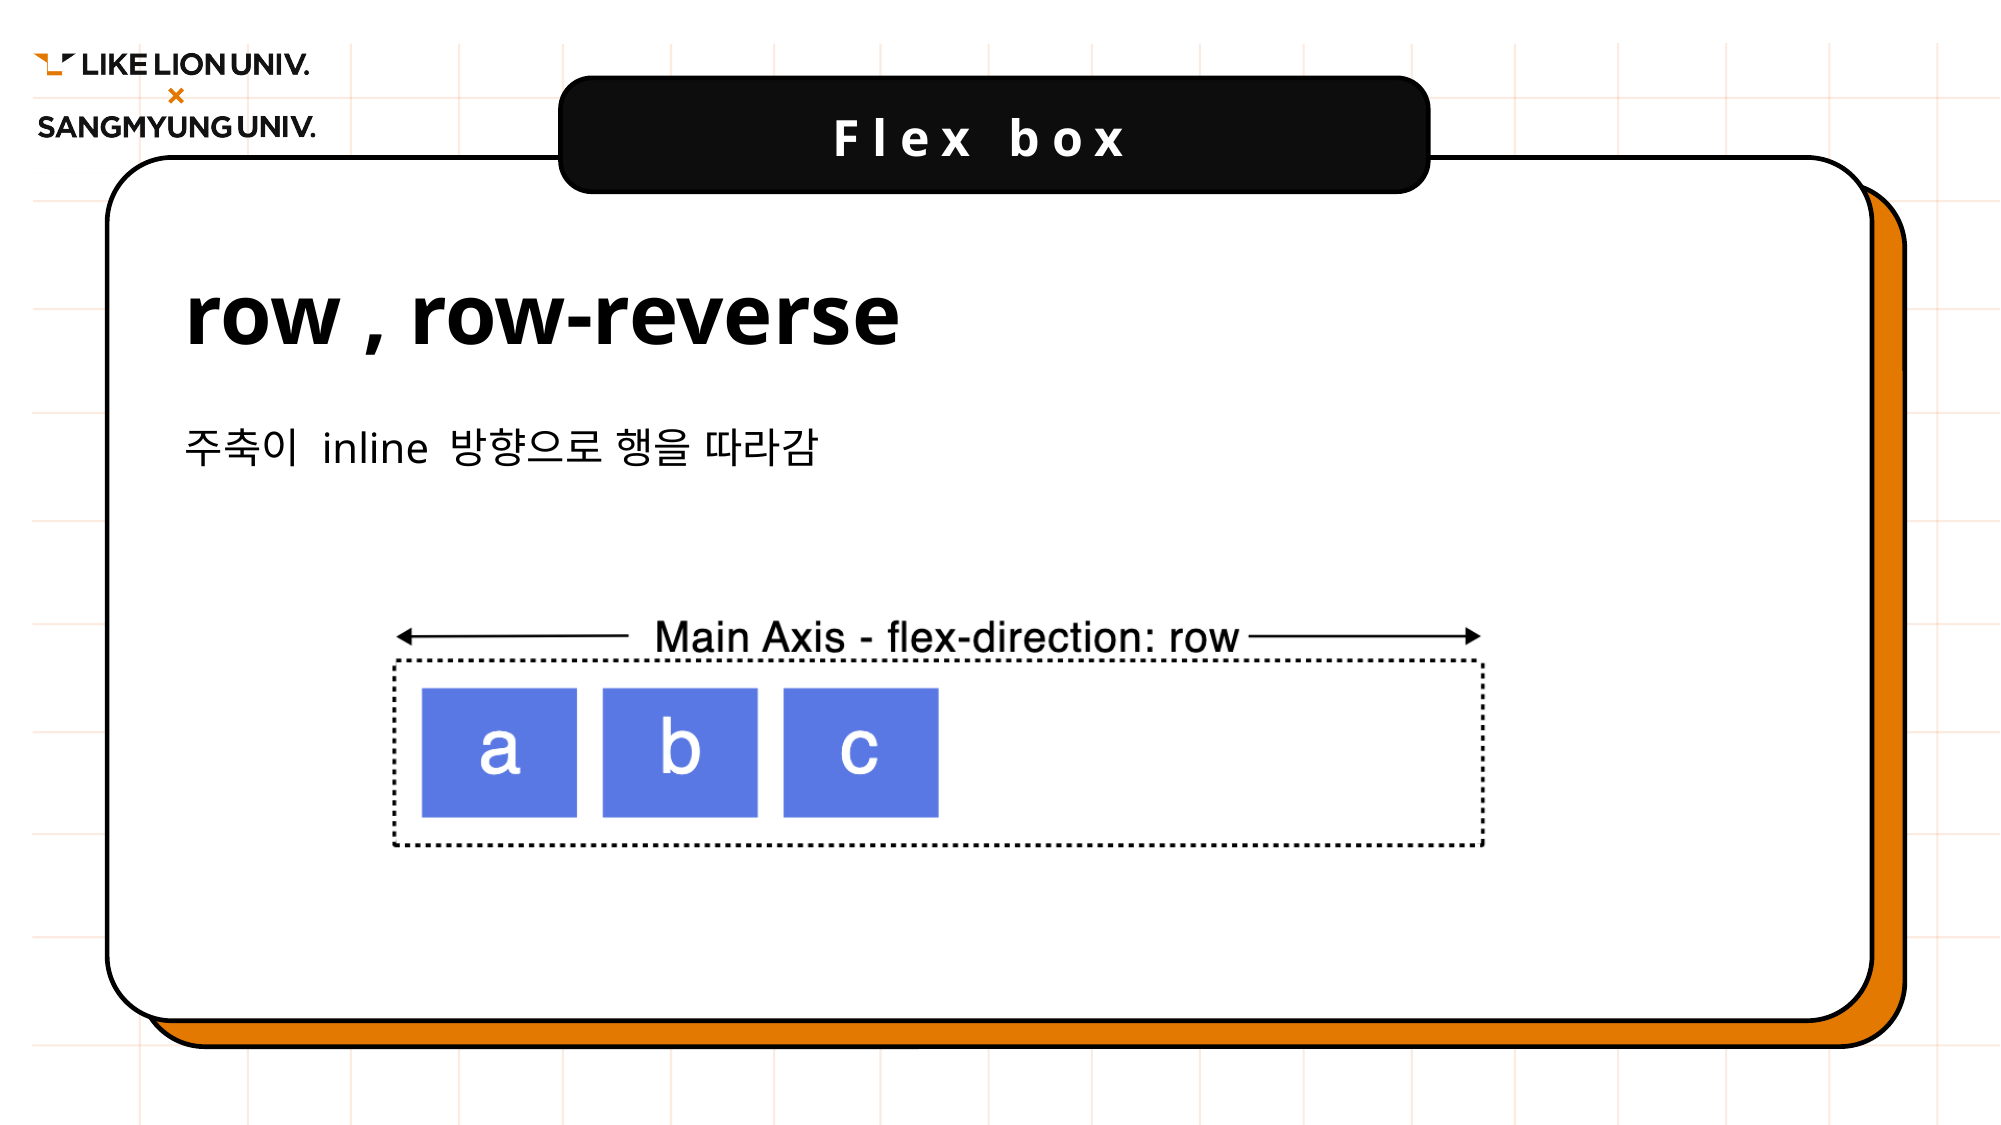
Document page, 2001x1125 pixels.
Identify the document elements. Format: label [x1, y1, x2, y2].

text_box [107, 157, 1905, 1047]
picture [31, 21, 321, 174]
picture [356, 561, 1524, 887]
text_box [31, 43, 2000, 1125]
